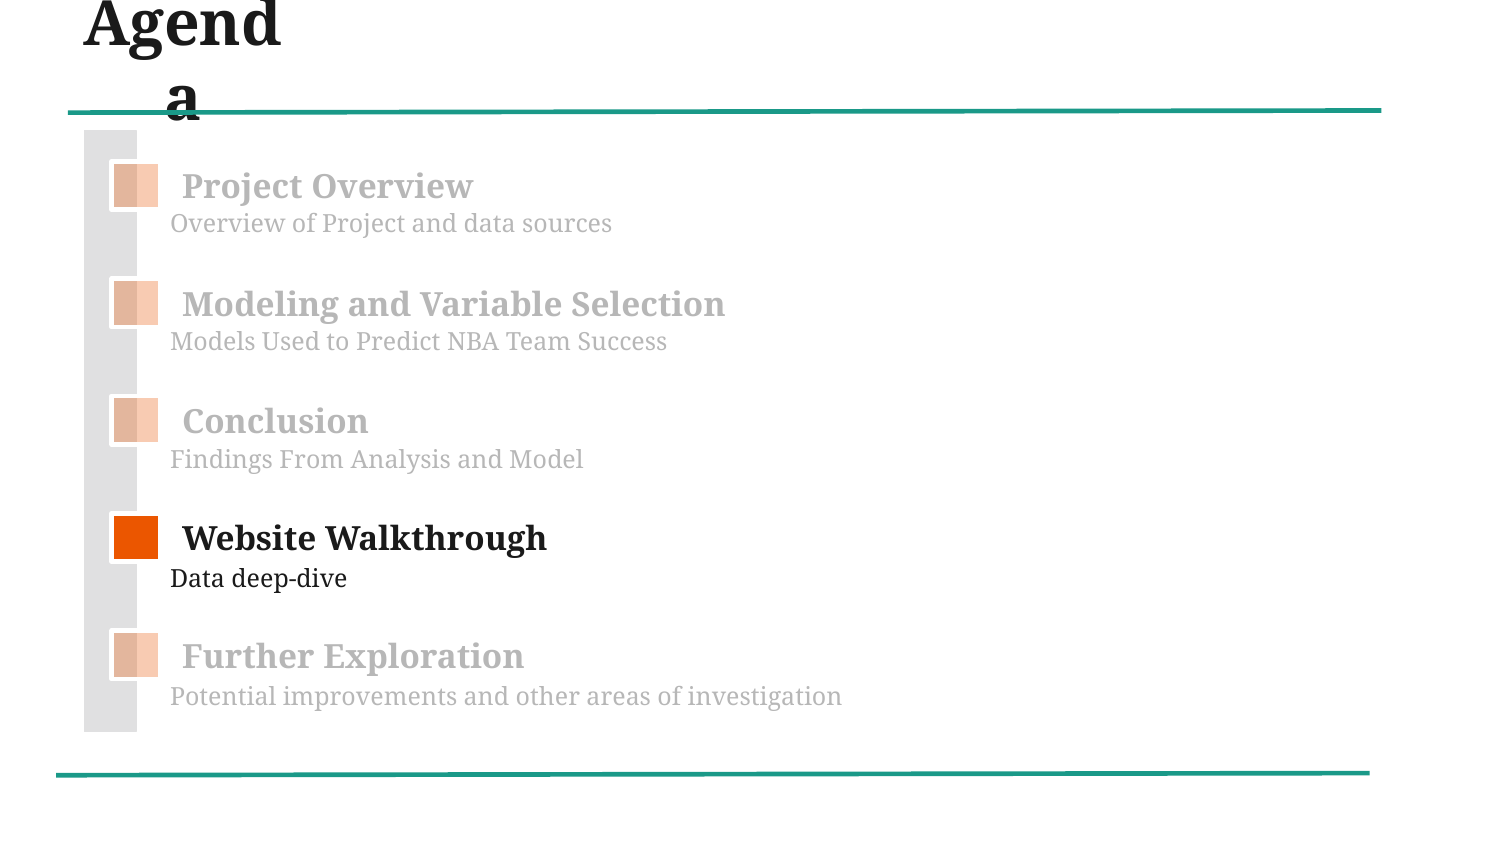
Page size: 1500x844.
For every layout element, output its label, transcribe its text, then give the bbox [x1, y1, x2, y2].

text_box [84, 130, 137, 732]
text_box Findings From Analysis and Model [154, 434, 1050, 483]
text_box Potential improvements and other areas of investigation [154, 671, 1050, 720]
text_box Conclusion [167, 395, 1057, 445]
text_box [111, 161, 161, 210]
text_box Models Used to Predict NBA Team Success [154, 316, 1050, 365]
text_box Project Overview [167, 161, 1057, 210]
text_box Overview of Project and data sources [154, 197, 1050, 247]
text_box Website Walkthrough [167, 513, 1057, 562]
text_box [111, 278, 161, 328]
text_box Data deep-dive [154, 552, 1050, 602]
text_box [56, 772, 1370, 776]
text_box [111, 395, 161, 445]
text_box Further Exploration [167, 630, 1057, 680]
text_box [111, 630, 161, 680]
text_box Agenda [56, 10, 310, 105]
text_box [111, 513, 161, 562]
text_box Modeling and Variable Selection [167, 278, 1057, 328]
